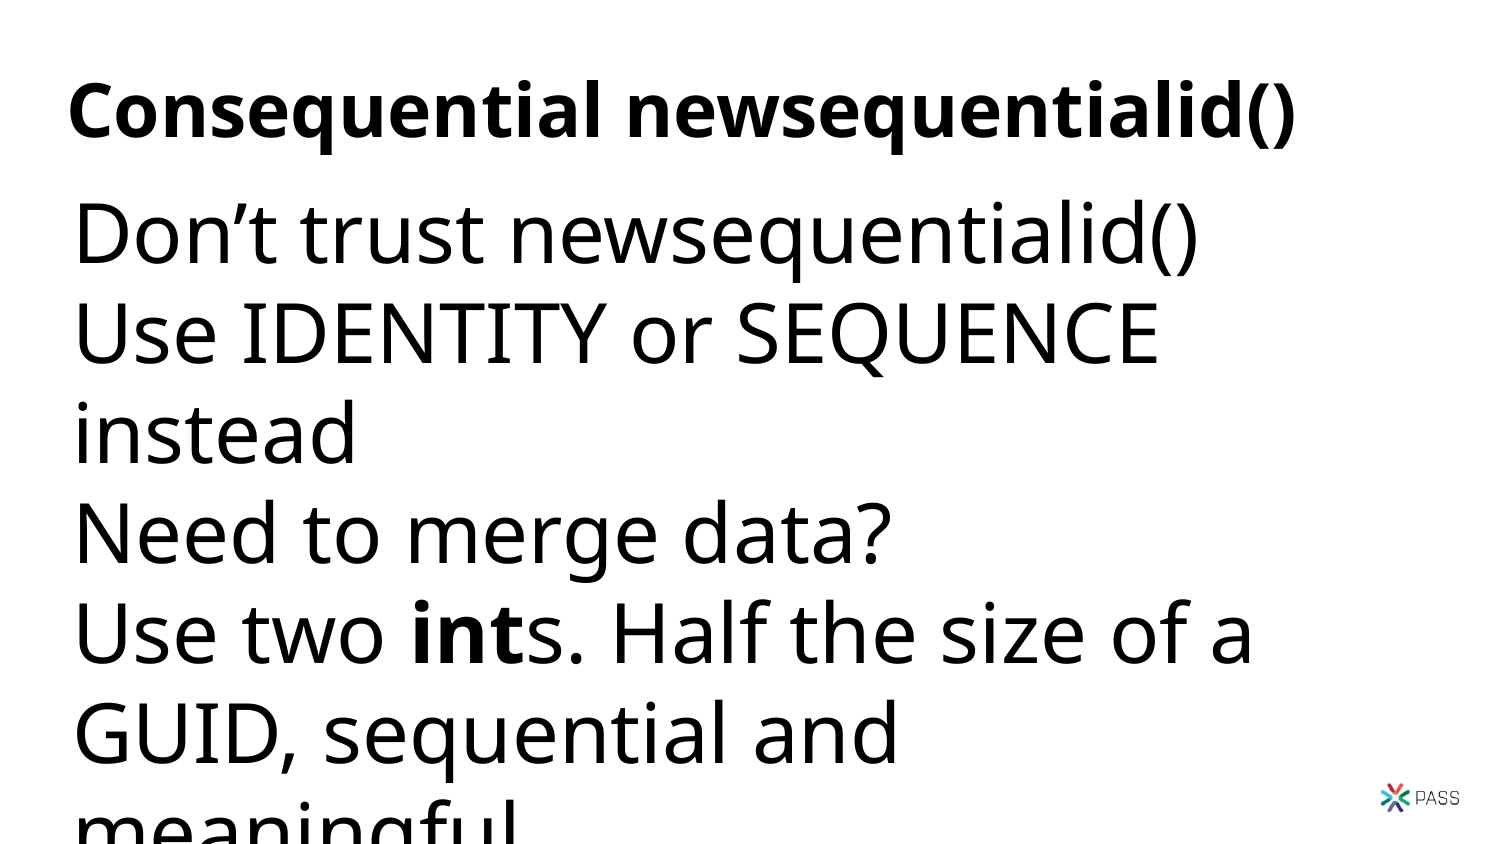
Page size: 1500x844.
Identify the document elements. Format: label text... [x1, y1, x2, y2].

title Consequential newsequentialid() [51, 71, 1443, 173]
text_box Don’t trust newsequentialid() Use IDENTITY or SEQUENCE instead Need to merge data? Use two ints. Half the size of a GUID, sequential and meaningful. Re: The Oil Rig Scenario. [57, 172, 1406, 844]
picture [1406, 781, 1460, 814]
